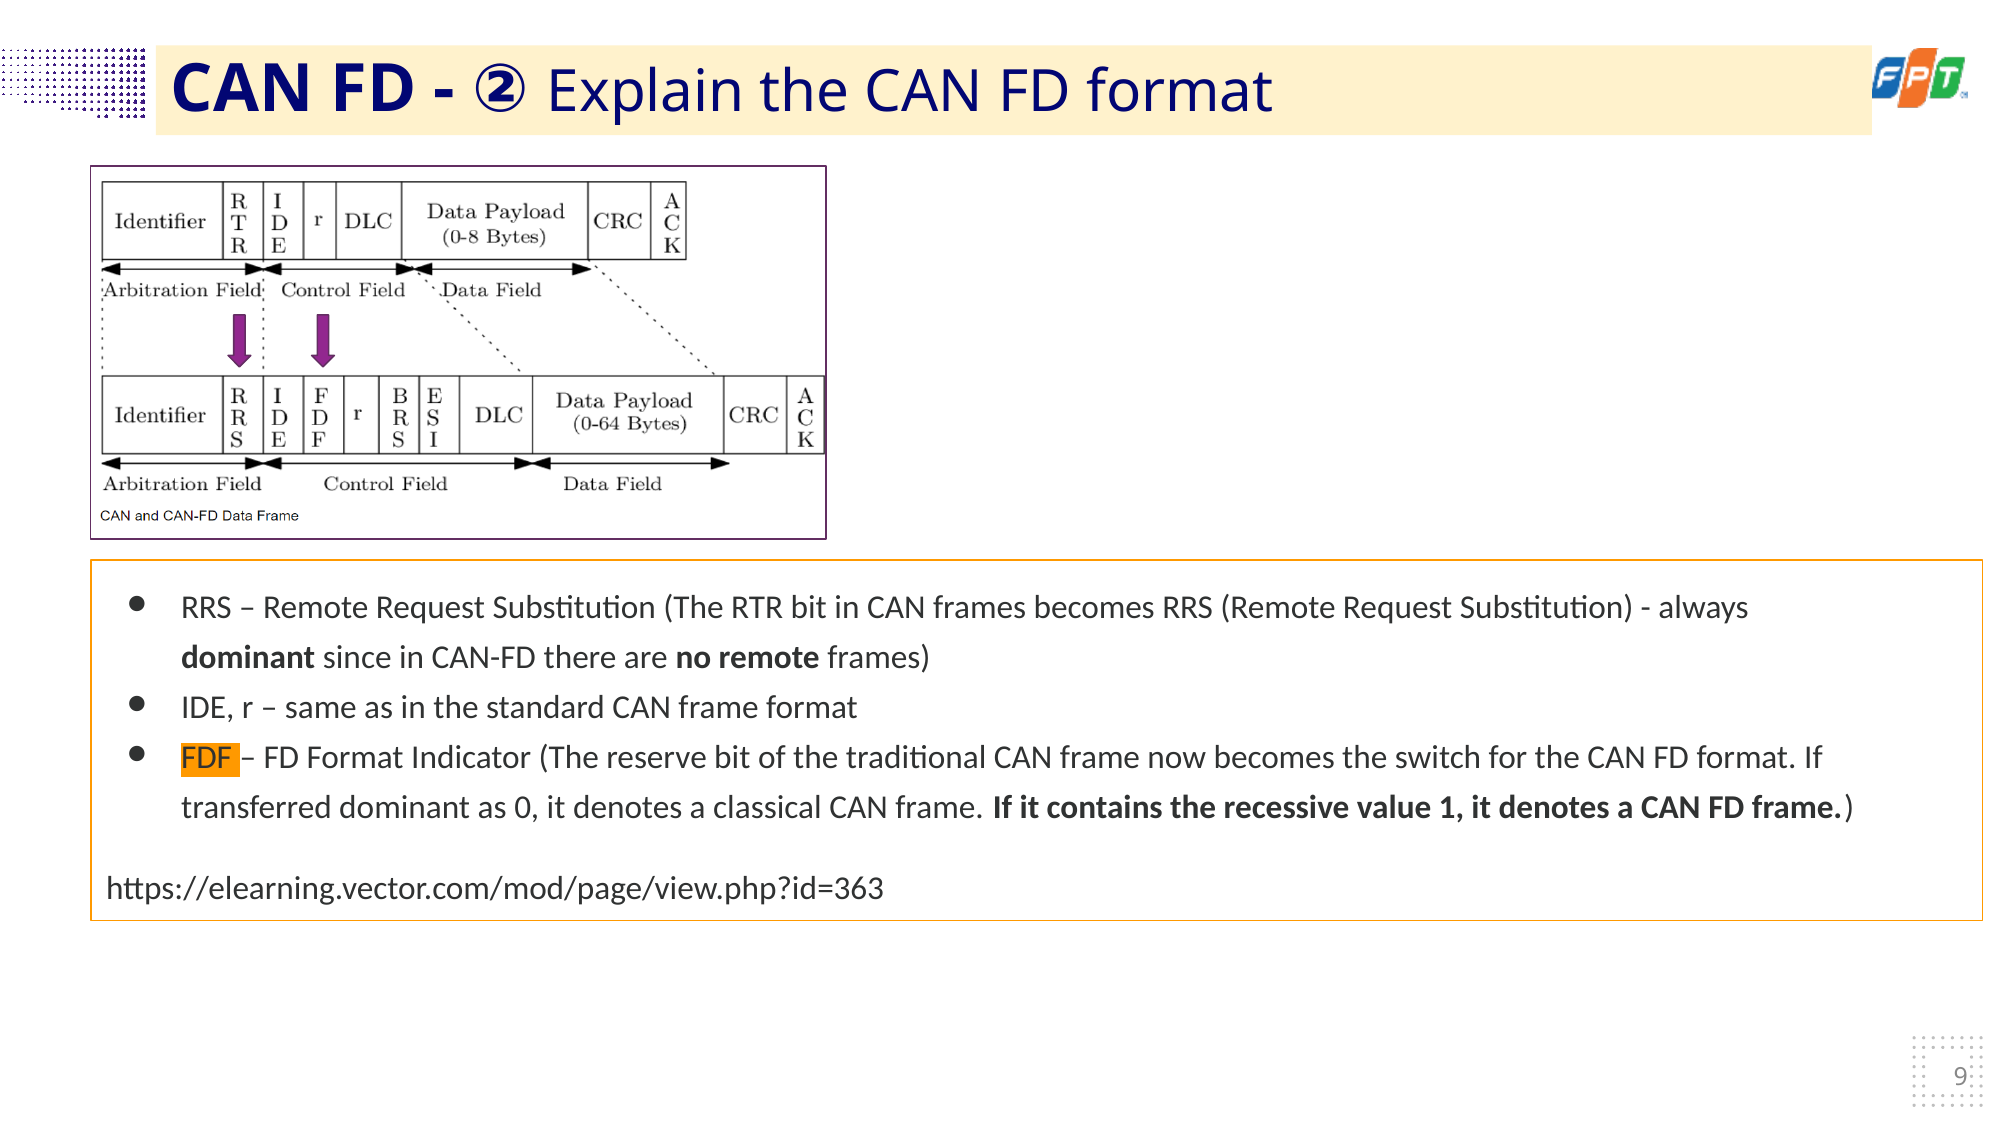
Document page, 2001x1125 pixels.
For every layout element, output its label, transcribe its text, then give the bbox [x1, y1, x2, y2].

picture [90, 166, 826, 539]
title CAN FD - ② Explain the CAN FD format [155, 45, 1872, 136]
text_box RRS – Remote Request Substitution (The RTR bit in CAN frames becomes RRS (Remote Request Substitution) - always dominant since in CAN-FD there are no remote frames) IDE, r – same as in the standard CAN frame format FDF – FD Format Indicator (The reserve bit of the traditional CAN frame now becomes the switch for the CAN FD format. If transferred dominant as 0, it denotes a classical CAN frame. If it contains the recessive value 1, it denotes a CAN FD frame.) https://elearning.vector.com/mod/page/view.php?id=363 [91, 560, 1983, 921]
picture [1872, 48, 1968, 111]
slide_number ‹#› [1898, 1047, 1983, 1108]
